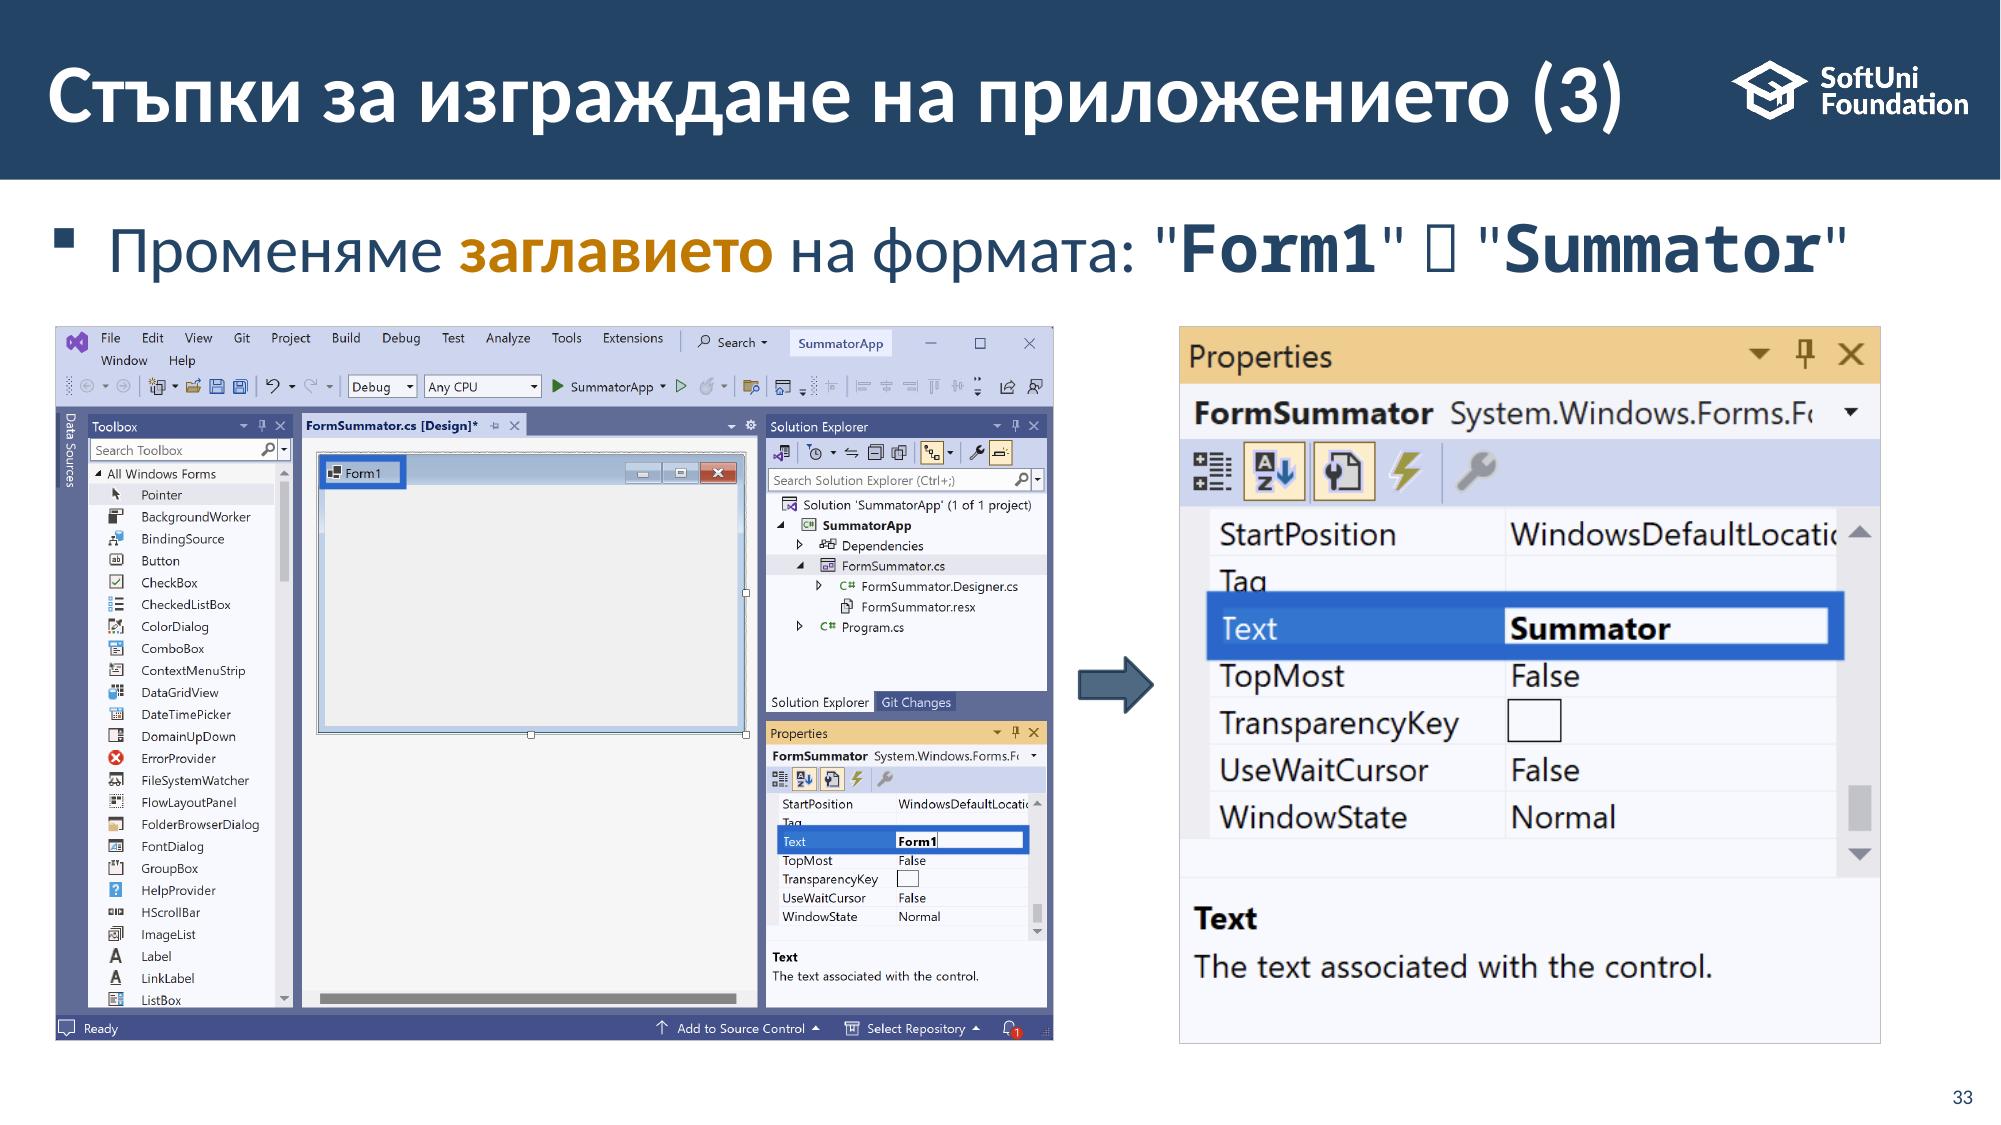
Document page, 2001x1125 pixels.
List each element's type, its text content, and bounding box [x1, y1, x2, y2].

text_box [1077, 655, 1155, 715]
picture [1178, 326, 1881, 1044]
picture [54, 326, 1054, 1041]
list Променяме заглавието на формата: "Form1"  "Summator" [31, 196, 1970, 327]
title Стъпки за изграждане на приложението (3) [31, 16, 1716, 162]
slide_number 33 [1927, 1067, 1989, 1117]
picture [1731, 60, 1968, 120]
